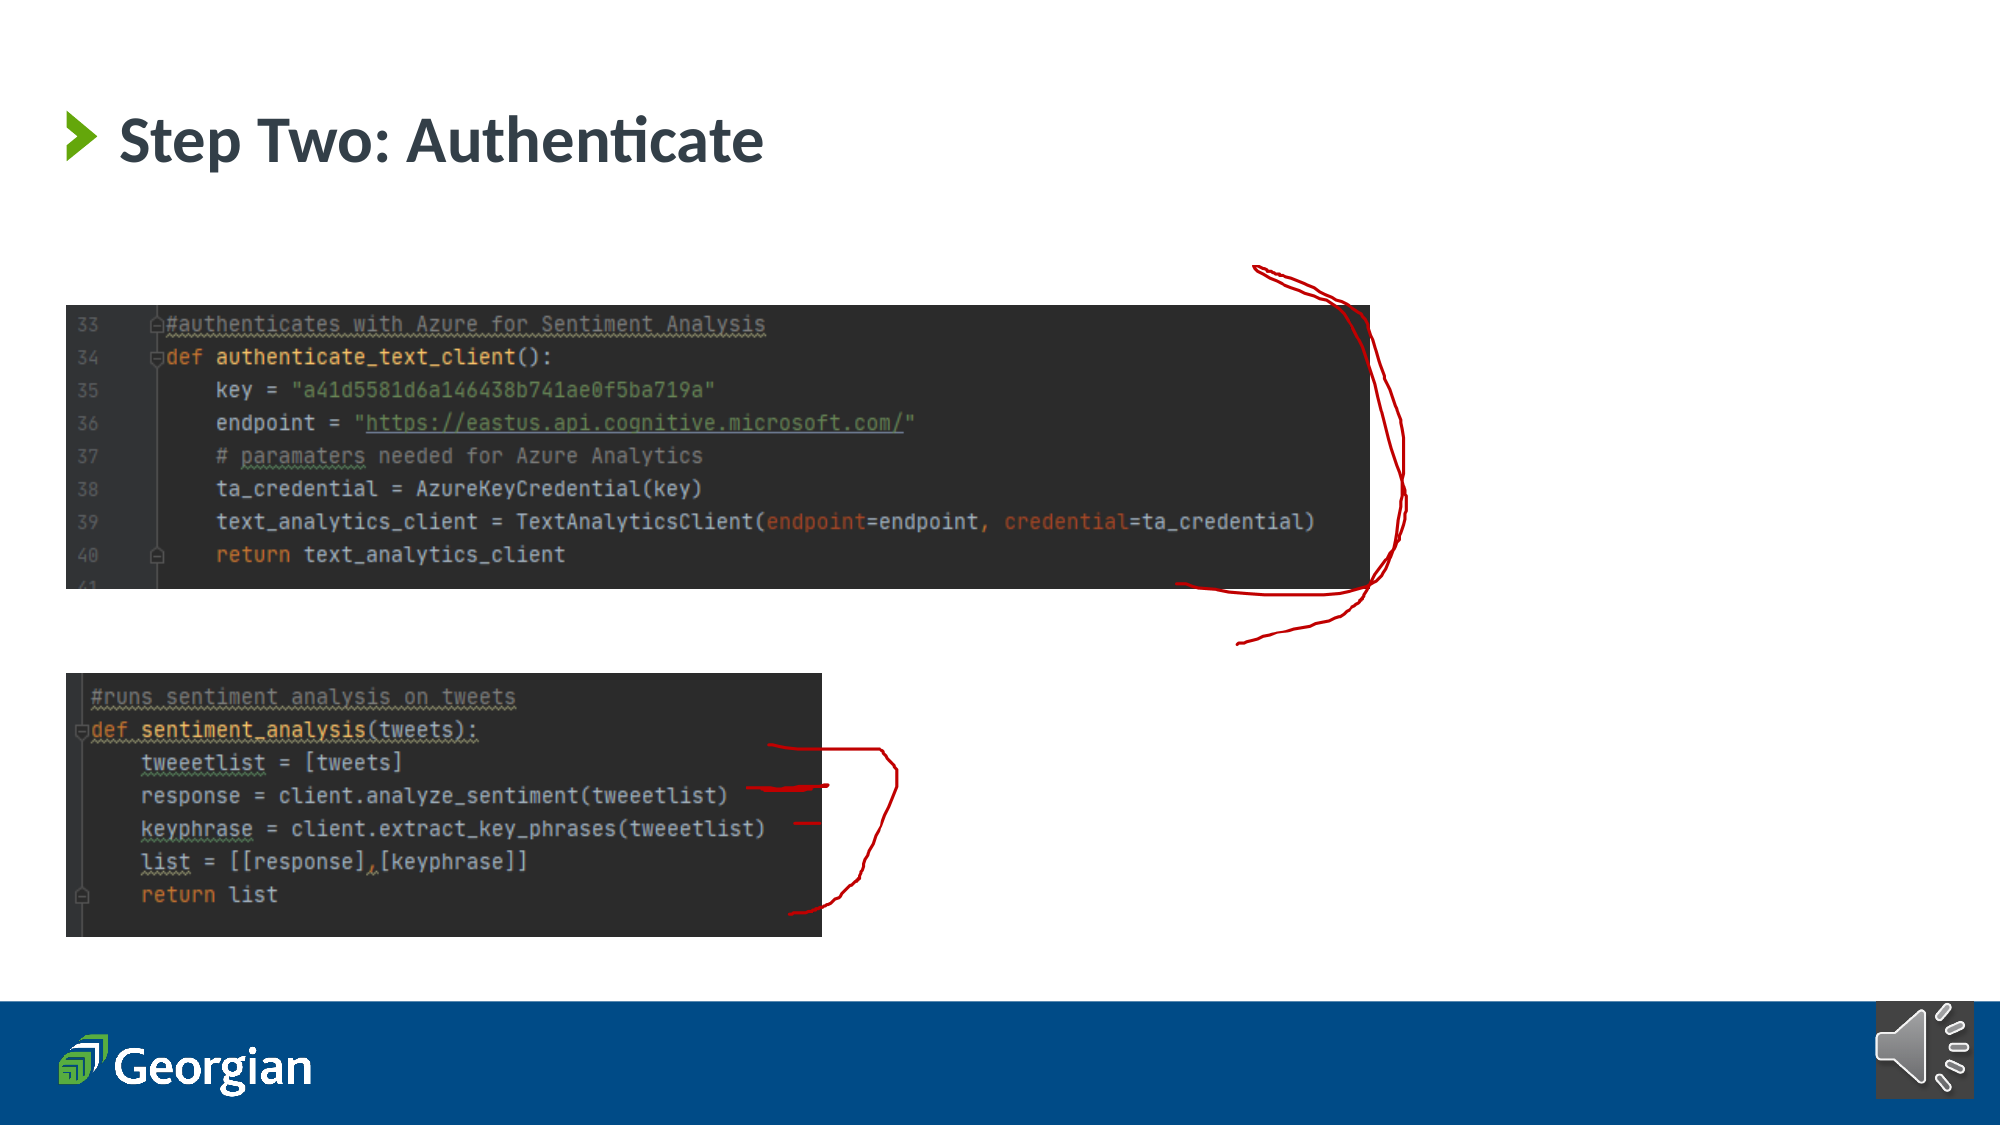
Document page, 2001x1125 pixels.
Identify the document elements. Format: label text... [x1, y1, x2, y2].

picture [66, 265, 1418, 937]
picture [1874, 999, 1976, 1101]
title Step Two: Authenticate [66, 95, 1866, 220]
picture [33, 1017, 336, 1122]
